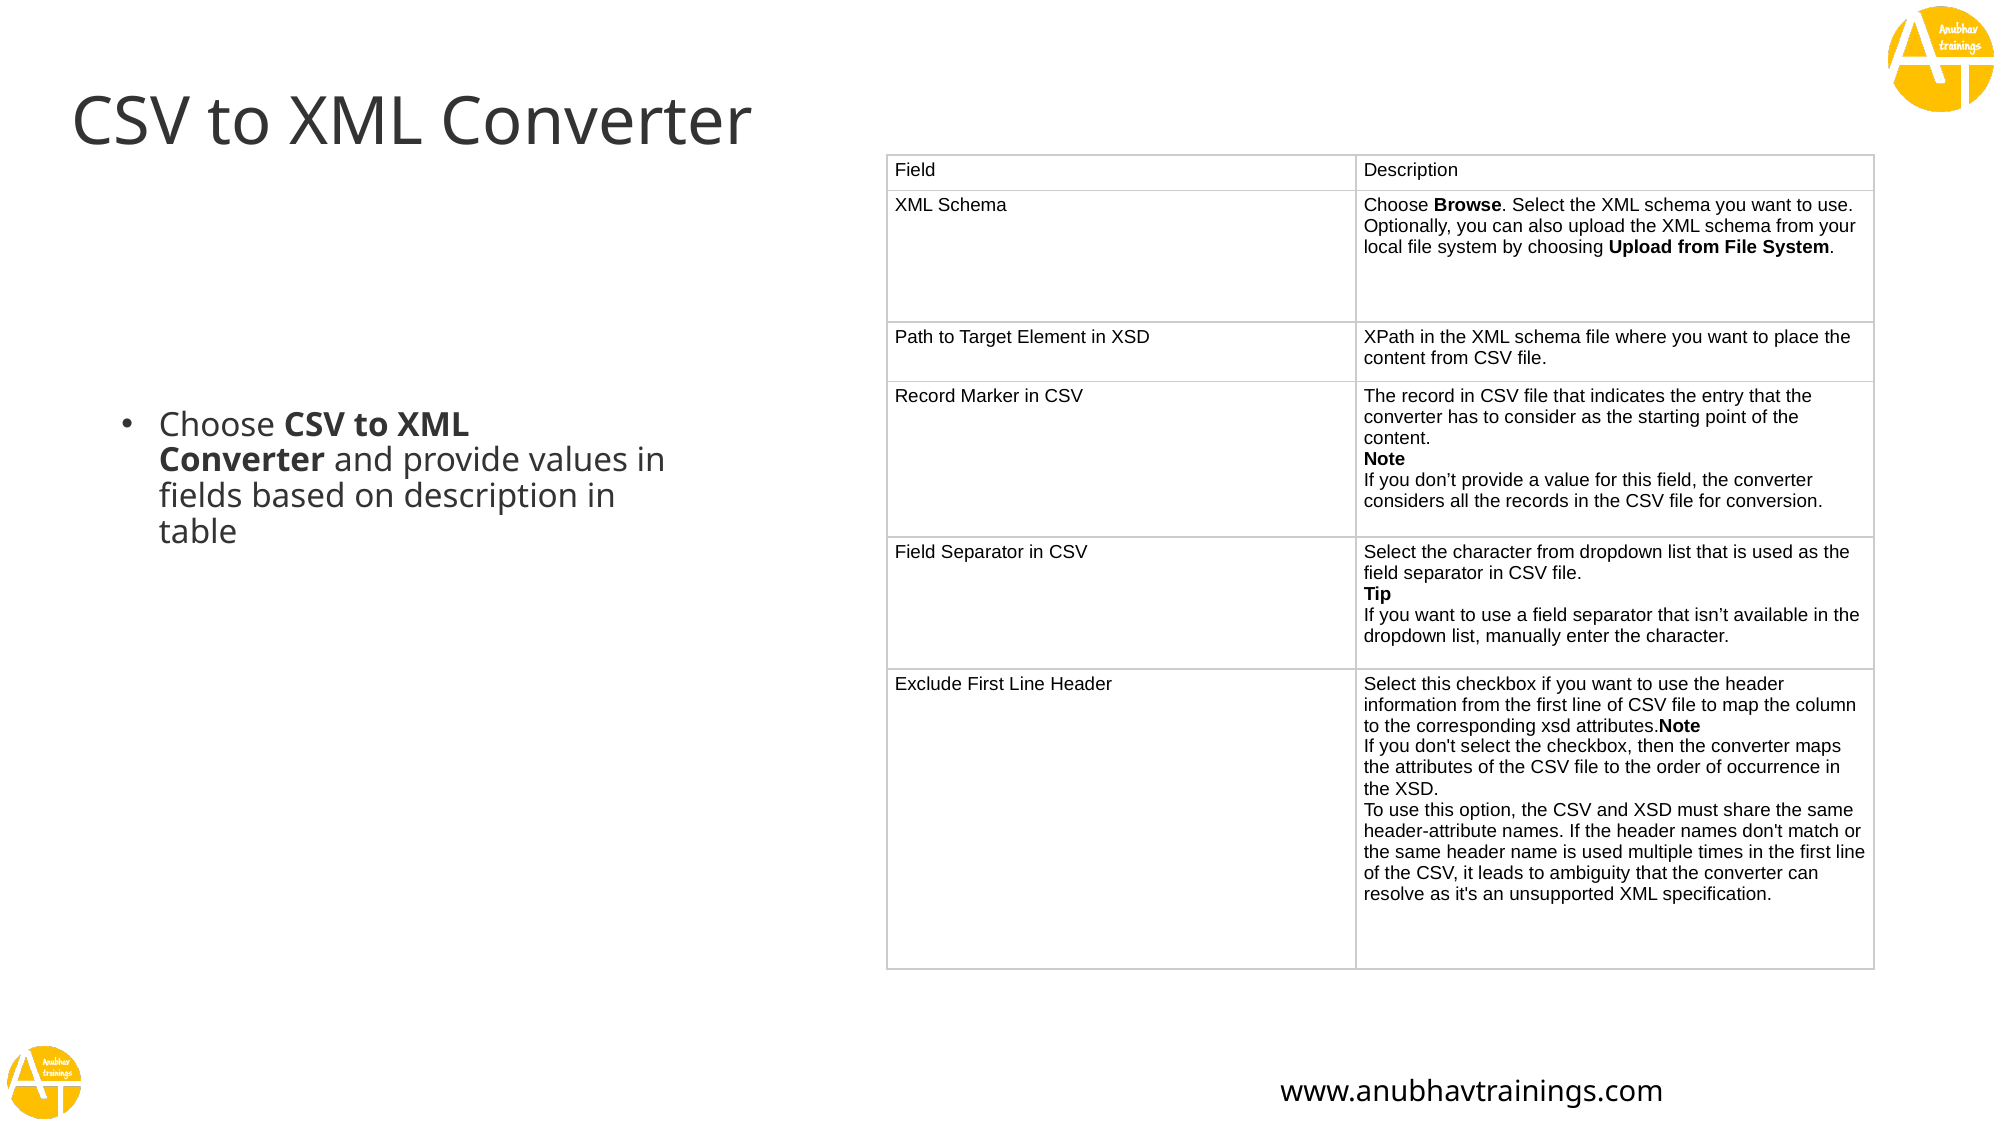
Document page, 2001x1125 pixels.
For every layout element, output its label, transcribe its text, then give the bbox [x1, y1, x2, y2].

table_cell The record in CSV file that indicates the entry that the converter has to consider as the starting point of the content. Note If you don’t provide a value for this field, the converter considers all the records in the CSV file for conversion. [1357, 382, 1873, 536]
table_header Field [888, 156, 1355, 190]
table_cell Select the character from dropdown list that is used as the field separator in CSV file. Tip If you want to use a field separator that isn’t available in the dropdown list, manually enter the character. [1357, 538, 1873, 668]
picture [1877, 0, 2000, 121]
table_cell XPath in the XML schema file where you want to place the content from CSV file. [1357, 323, 1873, 381]
table_cell Record Marker in CSV [888, 382, 1355, 536]
picture [0, 1041, 85, 1125]
table_cell Choose Browse. Select the XML schema you want to use. Optionally, you can also upload the XML schema from your local file system by choosing Upload from File System. [1357, 191, 1873, 321]
table_cell XML Schema [888, 191, 1355, 321]
title CSV to XML Converter [56, 54, 872, 191]
table_cell Path to Target Element in XSD [888, 323, 1355, 381]
table_cell Exclude First Line Header [888, 670, 1355, 968]
table_header Description [1357, 156, 1873, 190]
list Choose CSV to XML Converter and provide values in fields based on description in table [106, 399, 682, 1021]
table_cell Field Separator in CSV [888, 538, 1355, 668]
table_cell Select this checkbox if you want to use the header information from the first line of CSV file to map the column to the corresponding xsd attributes.Note If you don't select the checkbox, then the converter maps the attributes of the CSV file to the order of occurrence in the XSD. To use this option, the CSV and XSD must share the same header-attribute names. If the header names don't match or the same header name is used multiple times in the first line of the CSV, it leads to ambiguity that the converter can resolve as it's an unsupported XML specification. [1357, 670, 1873, 968]
